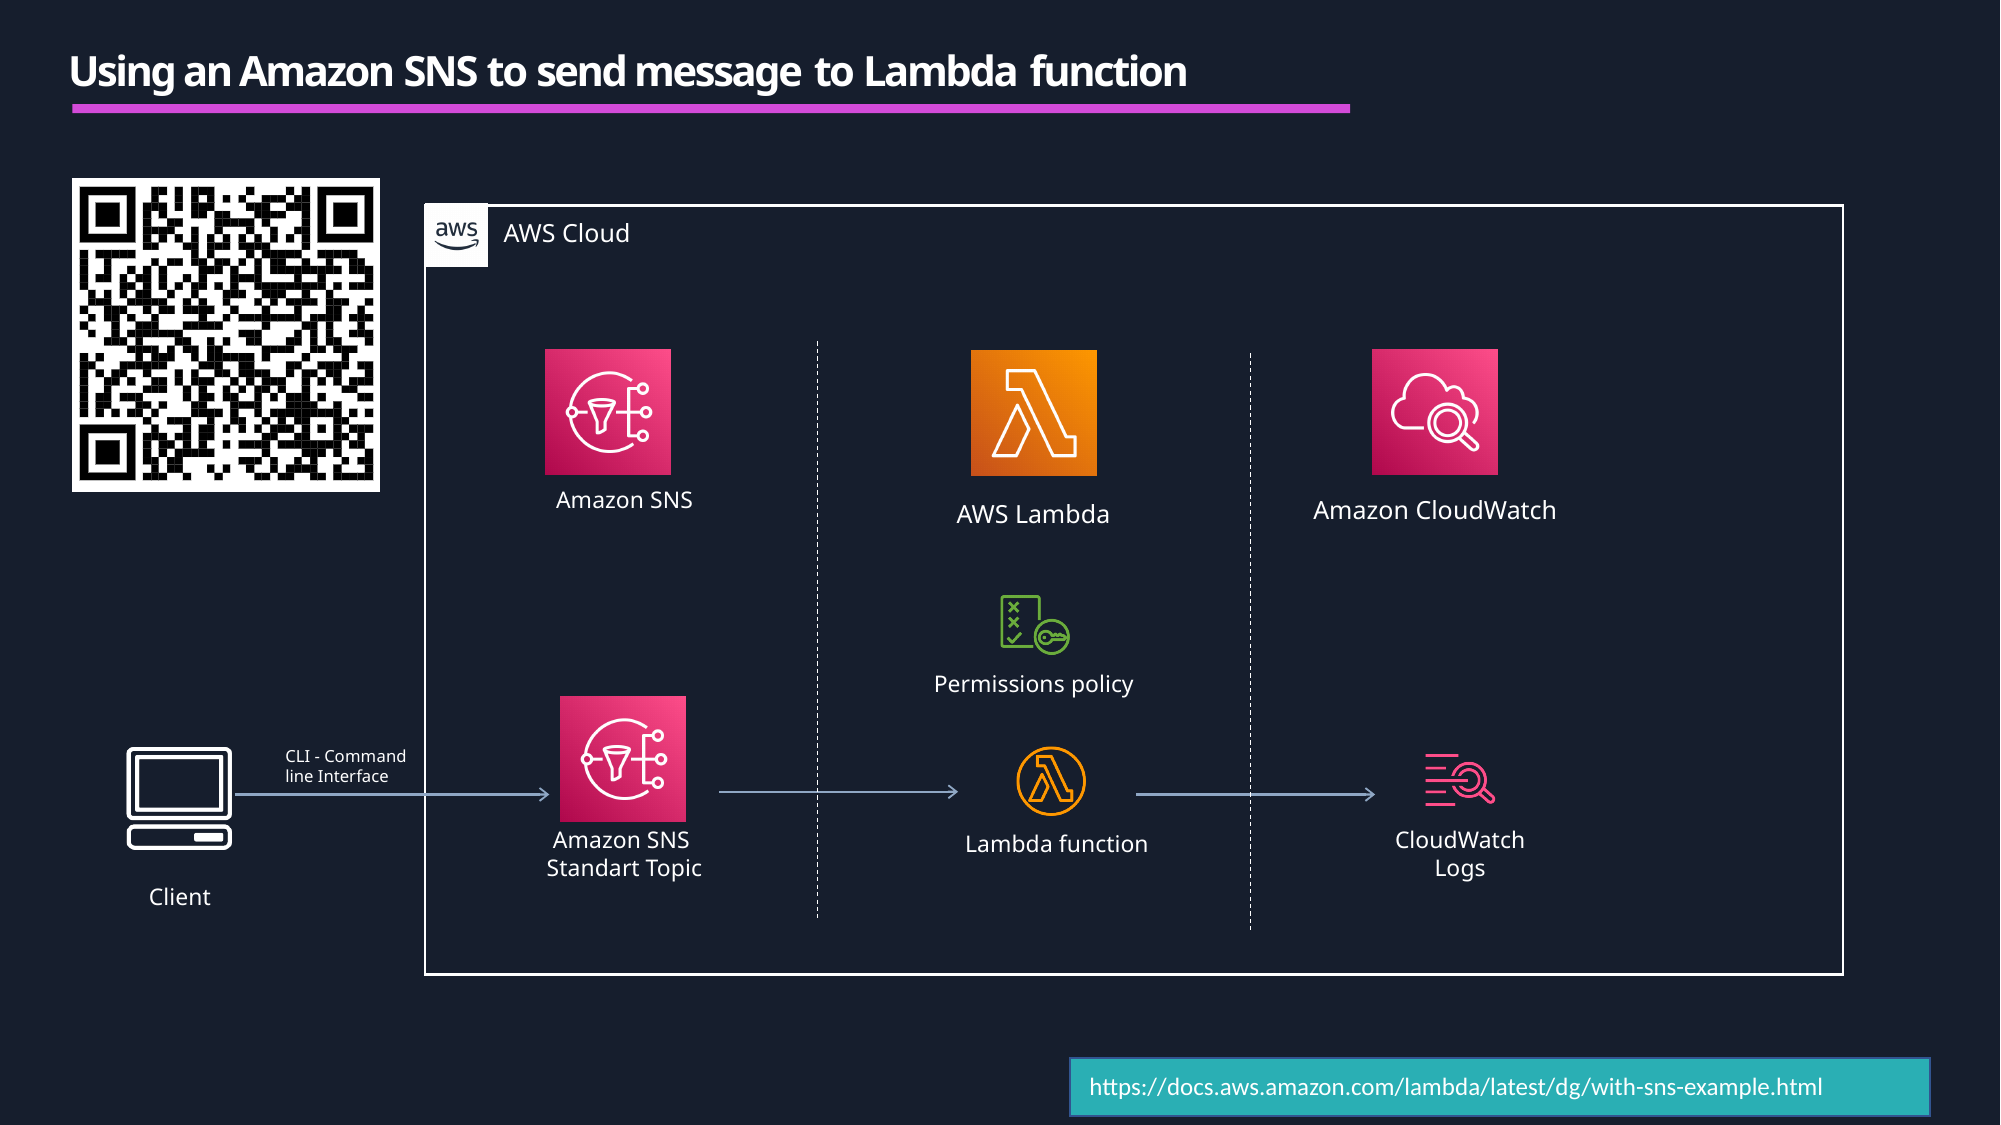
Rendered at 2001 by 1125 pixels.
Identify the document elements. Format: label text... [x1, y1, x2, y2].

text_box Permissions policy [909, 662, 1158, 705]
picture [1422, 741, 1498, 817]
picture [1013, 743, 1089, 819]
picture [971, 350, 1097, 476]
text_box Lambda function [945, 822, 1169, 865]
text_box https://docs.aws.amazon.com/lambda/latest/dg/with-sns-example.html [1074, 1063, 1915, 1109]
picture [545, 349, 671, 475]
picture [560, 696, 686, 823]
text_box CloudWatch Logs [1364, 818, 1556, 889]
text_box Client [123, 875, 237, 918]
picture [123, 742, 235, 854]
text_box [71, 103, 1351, 114]
text_box Amazon SNS [518, 478, 731, 521]
text_box [424, 204, 1844, 976]
picture [1372, 349, 1498, 475]
text_box Amazon CloudWatch [1251, 486, 1620, 532]
text_box AWS Cloud [488, 210, 646, 255]
picture [425, 203, 488, 267]
picture [996, 587, 1073, 663]
text_box AWS Lambda [910, 490, 1158, 536]
picture [72, 178, 380, 492]
text_box Amazon SNS Standart Topic [518, 818, 731, 888]
text_box Using an Amazon SNS to send message to Lambda function [53, 42, 1966, 148]
text_box [1069, 1057, 1931, 1117]
text_box CLI - Command line Interface [270, 738, 422, 794]
